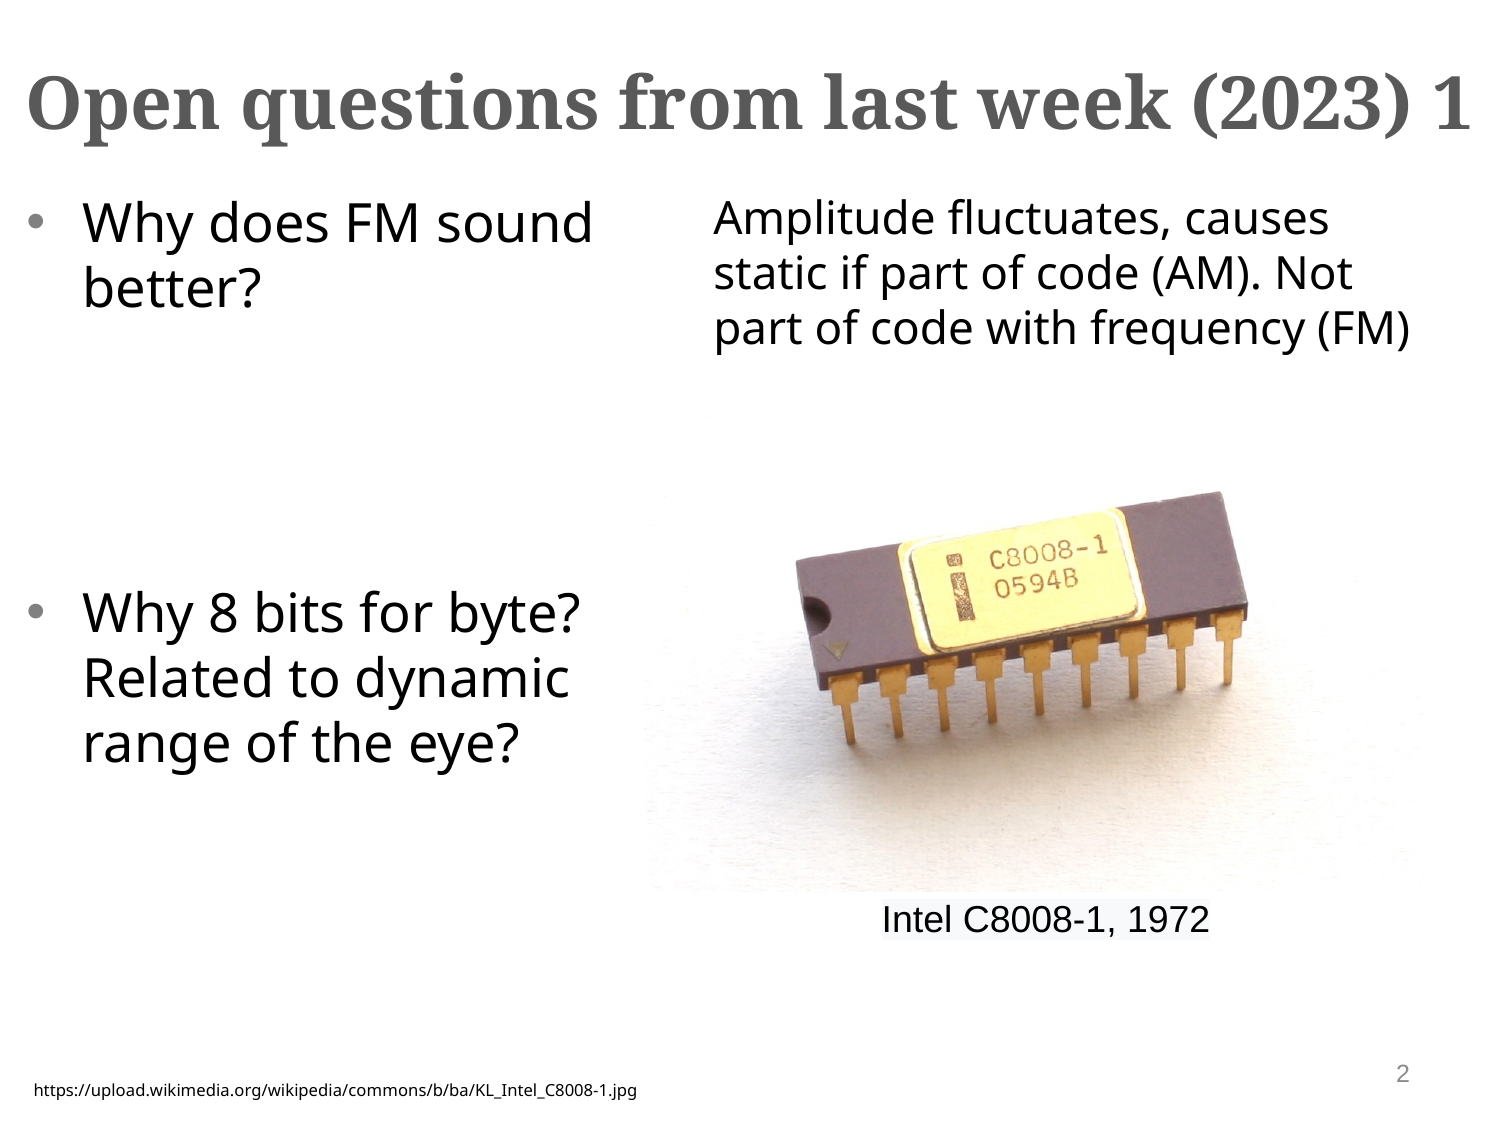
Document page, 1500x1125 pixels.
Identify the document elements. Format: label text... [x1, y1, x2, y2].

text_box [643, 390, 1426, 949]
text_box Amplitude fluctuates, causes static if part of code (AM). Not part of code with frequency (FM) [698, 181, 1469, 369]
slide_number 2 [1074, 1042, 1425, 1103]
text_box Open questions from last week (2023) 1 [0, 6, 1500, 194]
text_box https://upload.wikimedia.org/wikipedia/commons/b/ba/KL_Intel_C8008-1.jpg [18, 1072, 1328, 1117]
text_box Why does FM sound better? Why 8 bits for byte? Related to dynamic range of the eye? [11, 181, 667, 1056]
